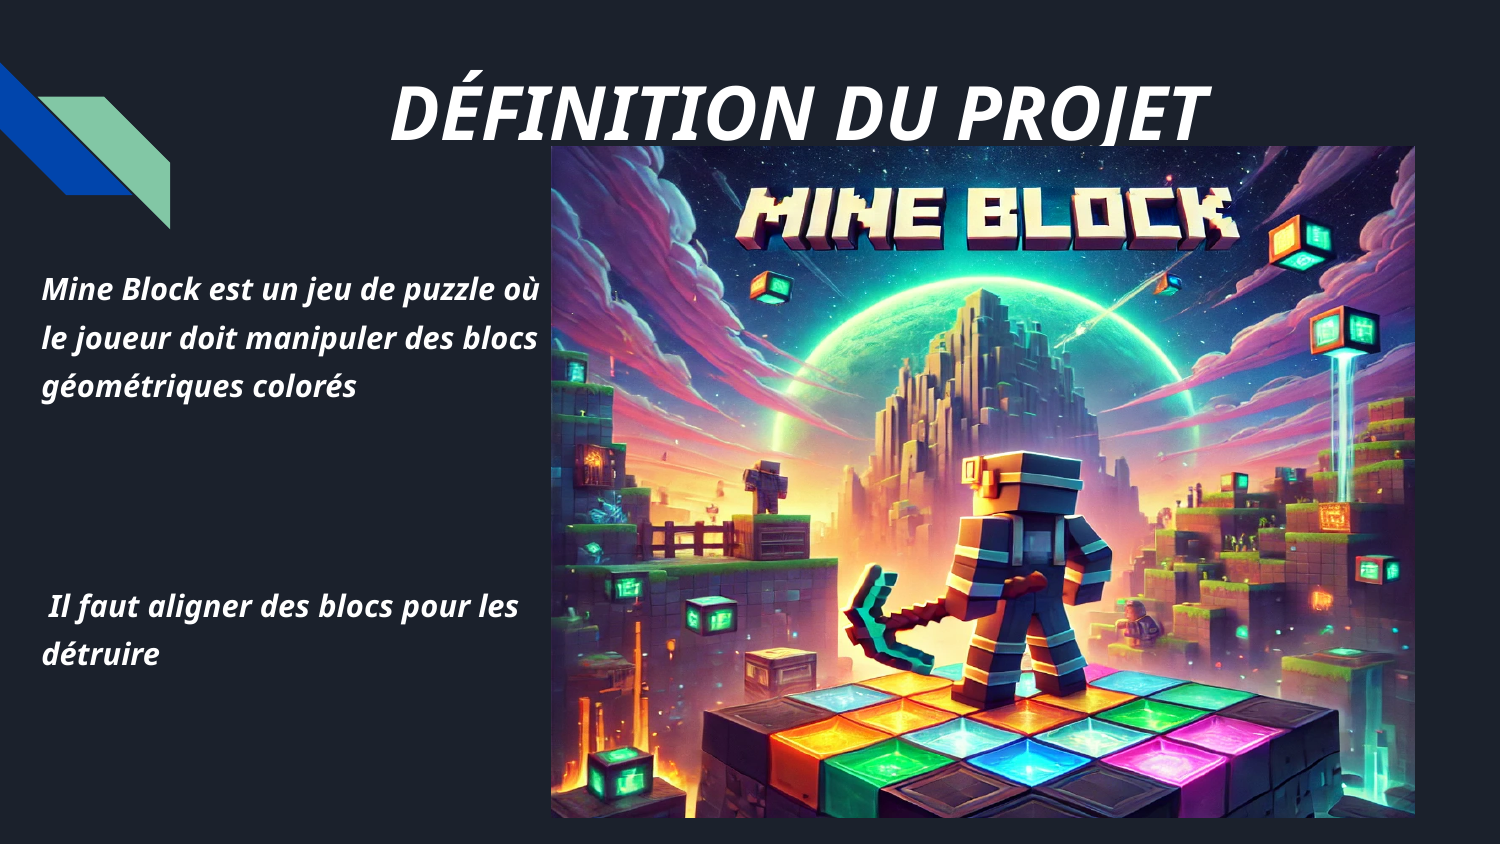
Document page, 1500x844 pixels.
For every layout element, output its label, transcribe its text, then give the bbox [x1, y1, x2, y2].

list Mine Block est un jeu de puzzle où le joueur doit manipuler des blocs géométriques colorés Il faut aligner des blocs pour les détruire [26, 245, 546, 694]
picture [551, 146, 1415, 819]
title DÉFINITION DU PROJET [221, 45, 1377, 196]
